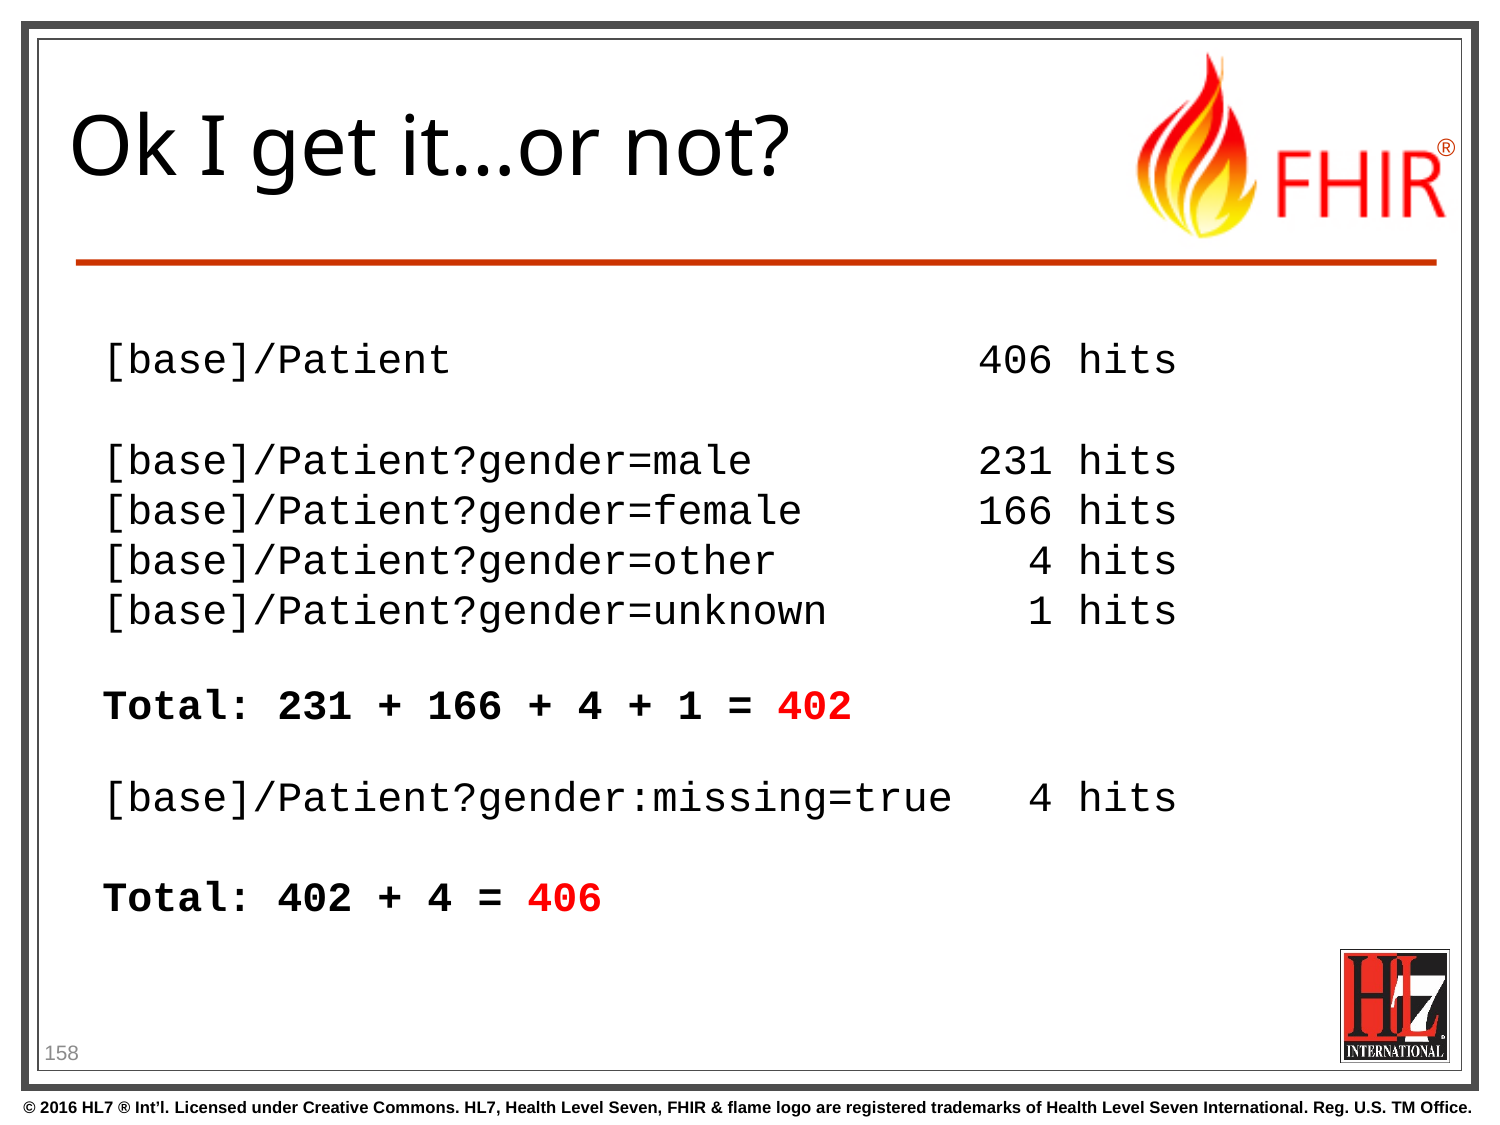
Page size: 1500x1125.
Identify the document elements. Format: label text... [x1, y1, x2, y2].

picture [1340, 949, 1450, 1063]
picture [1124, 42, 1458, 249]
text_box [base]/Patient?gender:missing=true 4 hits Total: 402 + 4 = 406 [87, 762, 1400, 927]
slide_number 158 [29, 1034, 148, 1071]
text_box [base]/Patient 406 hits [base]/Patient?gender=male 231 hits [base]/Patient?gender=female 166 hits [base]/Patient?gender=other 4 hits [base]/Patient?gender=unknown 1 hits Total: 231 + 166 + 4 + 1 = 402 [87, 324, 1400, 735]
title Ok I get it…or not? [53, 54, 1128, 249]
